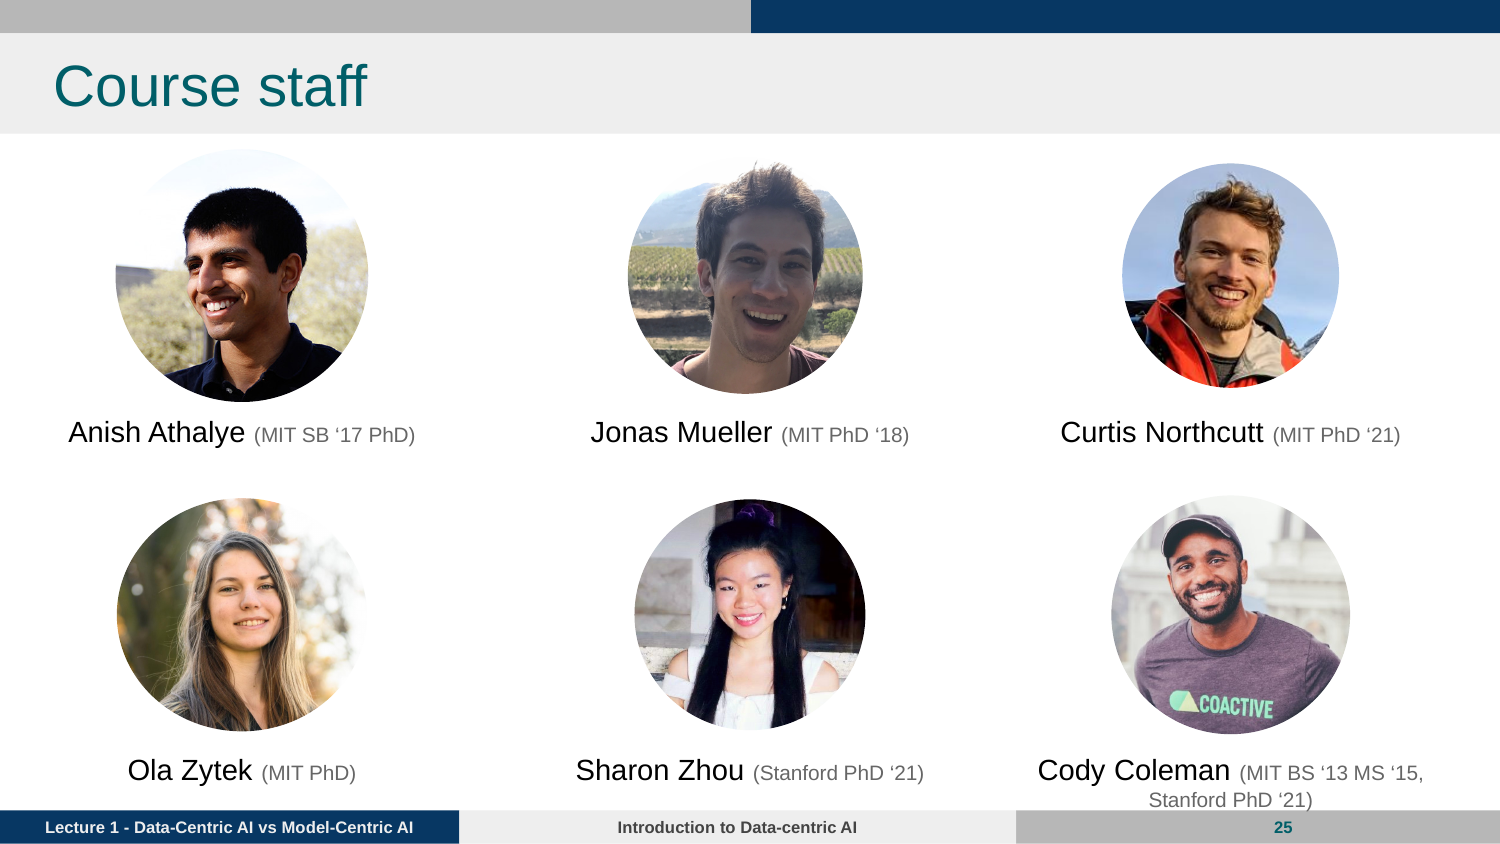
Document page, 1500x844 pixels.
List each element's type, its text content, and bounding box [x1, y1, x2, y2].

picture [634, 499, 866, 731]
text_box Curtis Northcutt (MIT PhD ‘21) [1011, 398, 1450, 463]
title Course staff [38, 33, 1437, 134]
picture [627, 157, 863, 395]
text_box Jonas Mueller (MIT PhD ‘18) [531, 398, 969, 463]
text_box Anish Athalye (MIT SB ‘17 PhD) [23, 398, 461, 463]
picture [115, 148, 369, 403]
text_box Ola Zytek (MIT PhD) [23, 736, 461, 802]
slide_number ‹#› [1194, 827, 1308, 844]
picture [1121, 163, 1340, 389]
text_box Sharon Zhou (Stanford PhD ‘21) [531, 736, 969, 802]
text_box Cody Coleman (MIT BS ‘13 MS ‘15, Stanford PhD ‘21) [1011, 736, 1450, 827]
picture [1111, 495, 1351, 735]
picture [116, 497, 368, 732]
